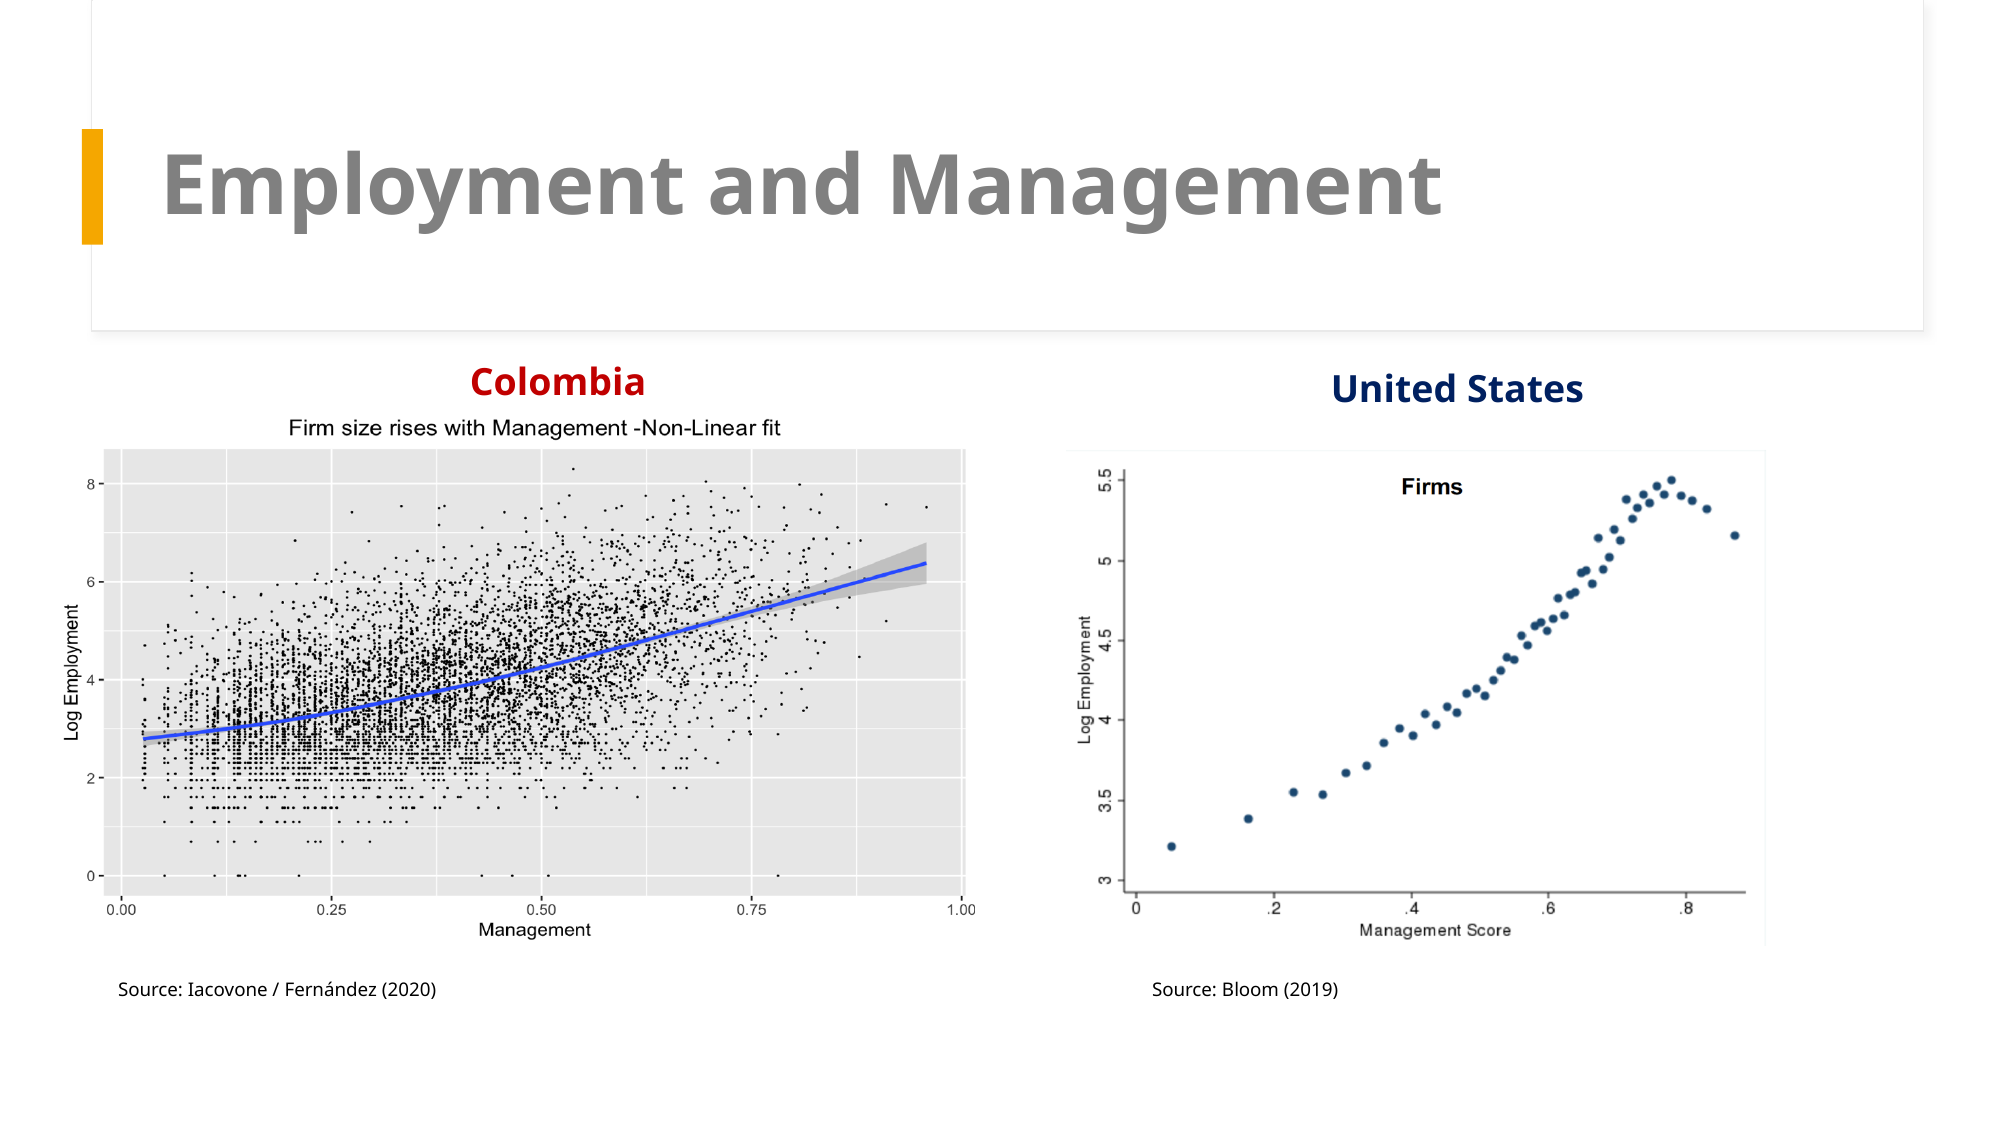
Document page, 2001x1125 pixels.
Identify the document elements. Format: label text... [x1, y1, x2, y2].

text_box Source: Iacovone / Fernández (2020) [103, 970, 720, 1008]
text_box Source: Bloom (2019) [1137, 970, 1495, 1008]
text_box Colombia [454, 350, 693, 410]
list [54, 410, 975, 948]
text_box United States [1315, 358, 1627, 418]
picture [1066, 431, 1790, 946]
title Employment and Management [145, 90, 1814, 284]
